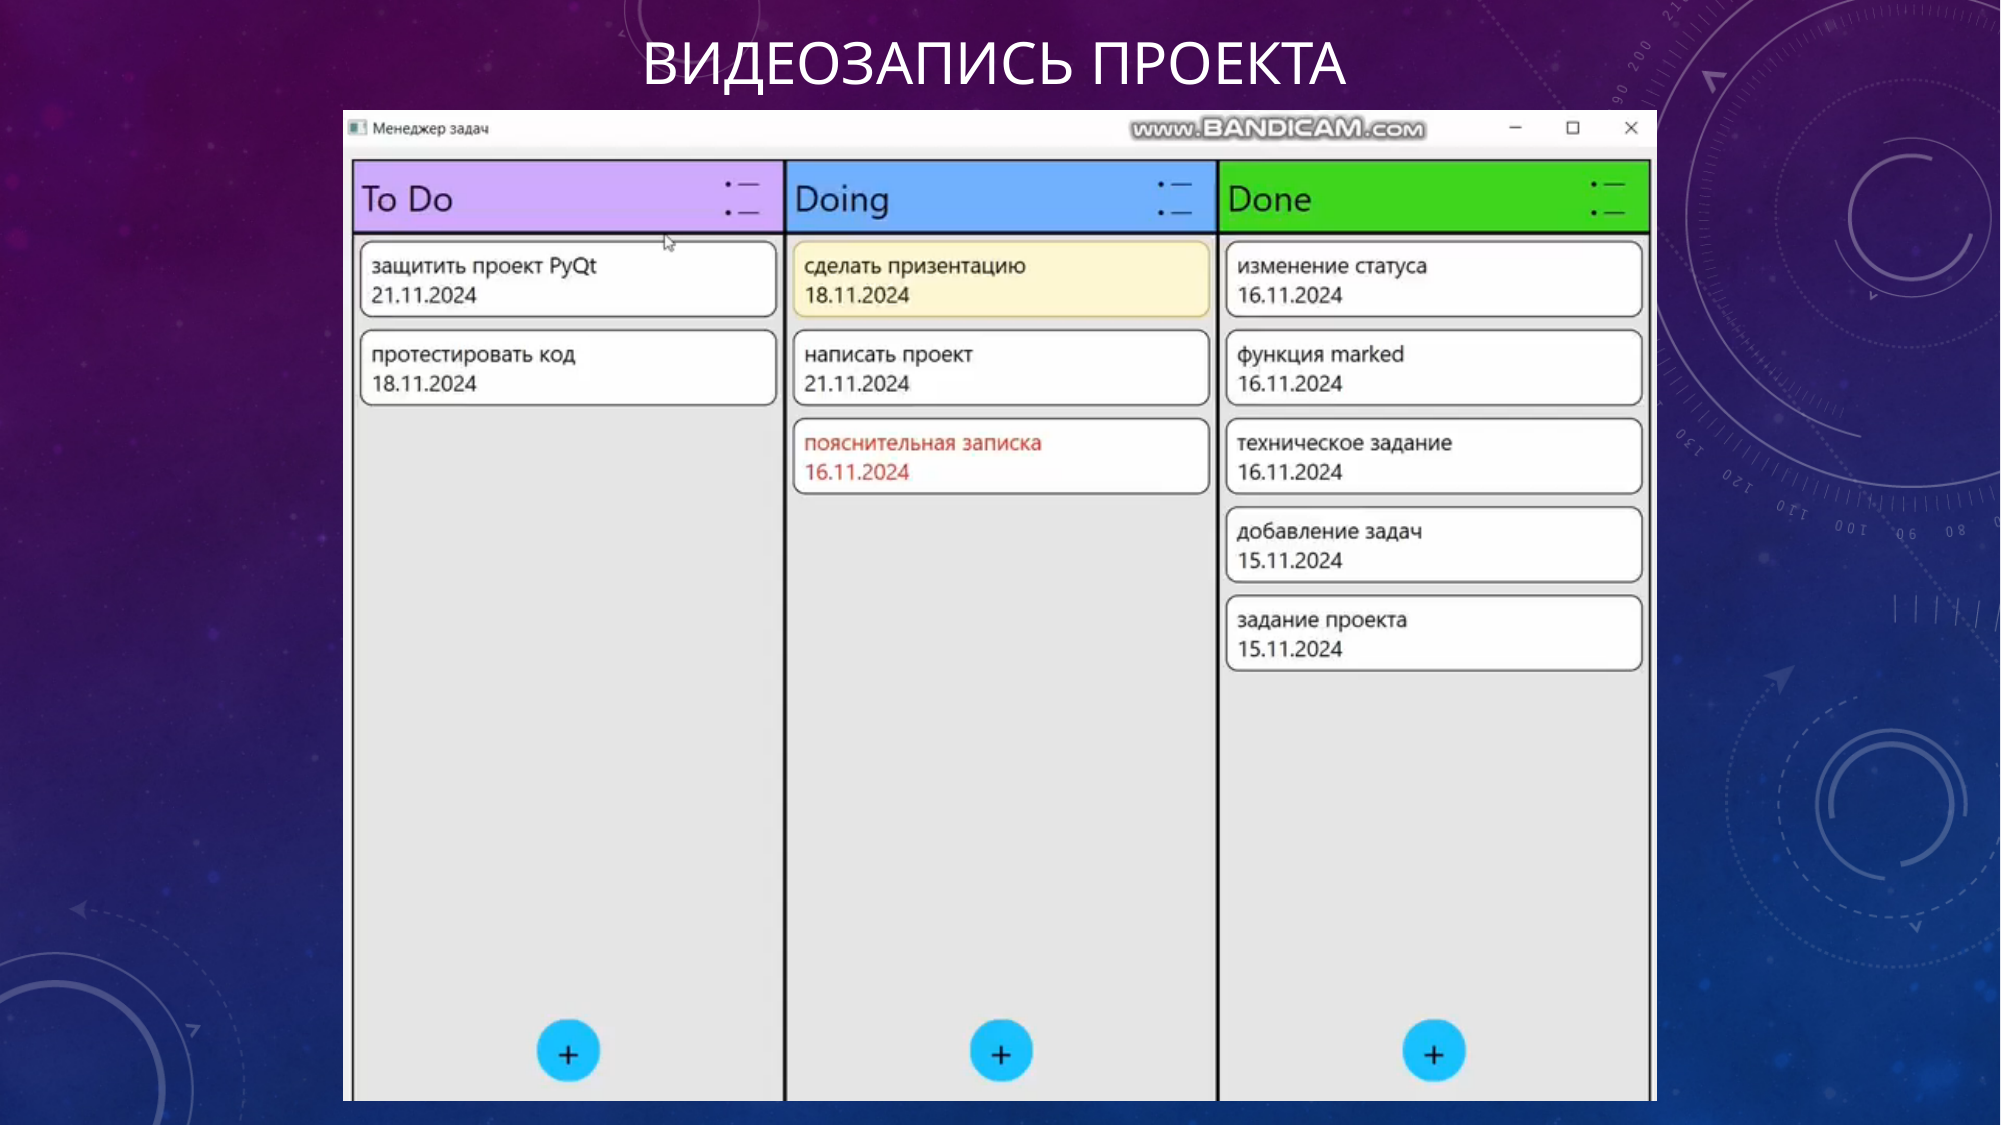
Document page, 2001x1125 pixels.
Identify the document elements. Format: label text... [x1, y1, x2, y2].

title Видеозапись проекта [626, 12, 1374, 108]
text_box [342, 108, 1658, 1102]
picture [0, 0, 2001, 1125]
